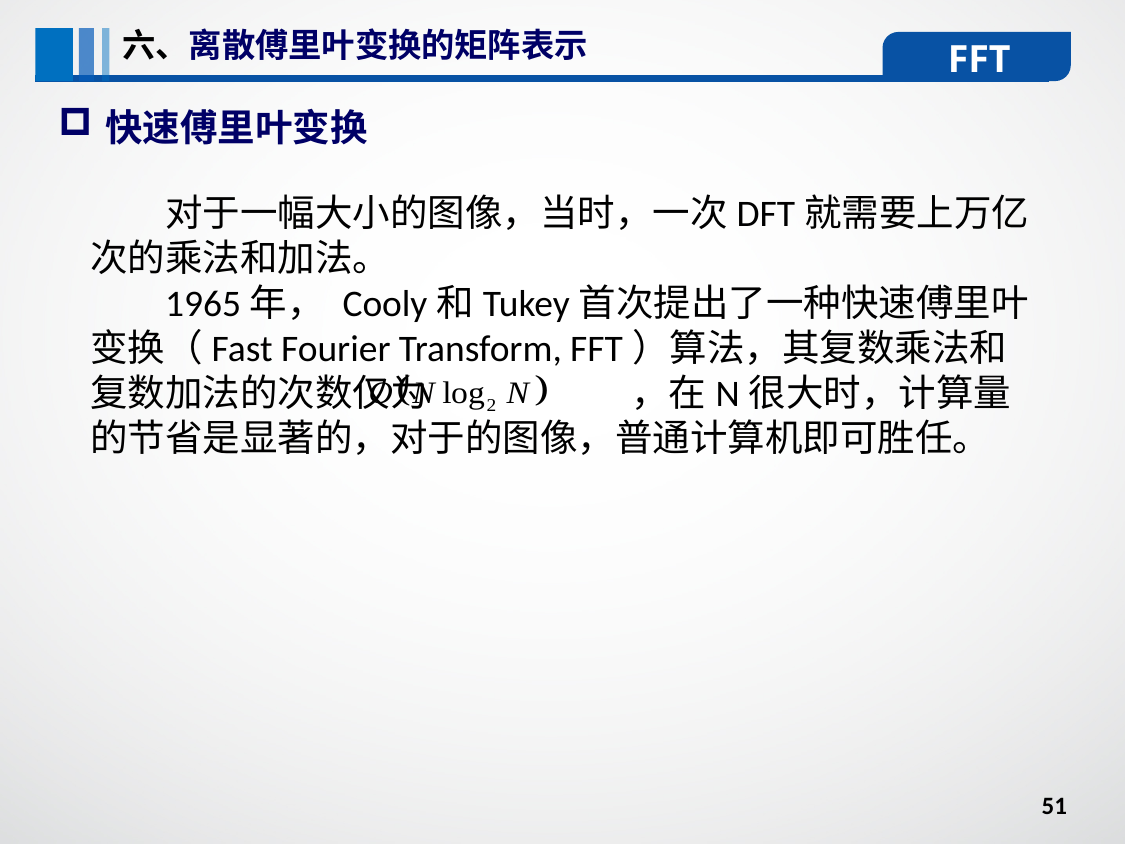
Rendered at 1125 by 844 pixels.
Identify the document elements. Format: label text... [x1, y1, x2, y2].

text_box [363, 368, 552, 422]
text_box 51 [829, 781, 1083, 827]
picture [0, 0, 1125, 844]
text_box 快速傅里叶变换 [43, 96, 678, 157]
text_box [553, 404, 572, 440]
text_box 六、离散傅里叶变换的矩阵表示 [75, 17, 635, 72]
text_box FFT [876, 27, 1083, 88]
